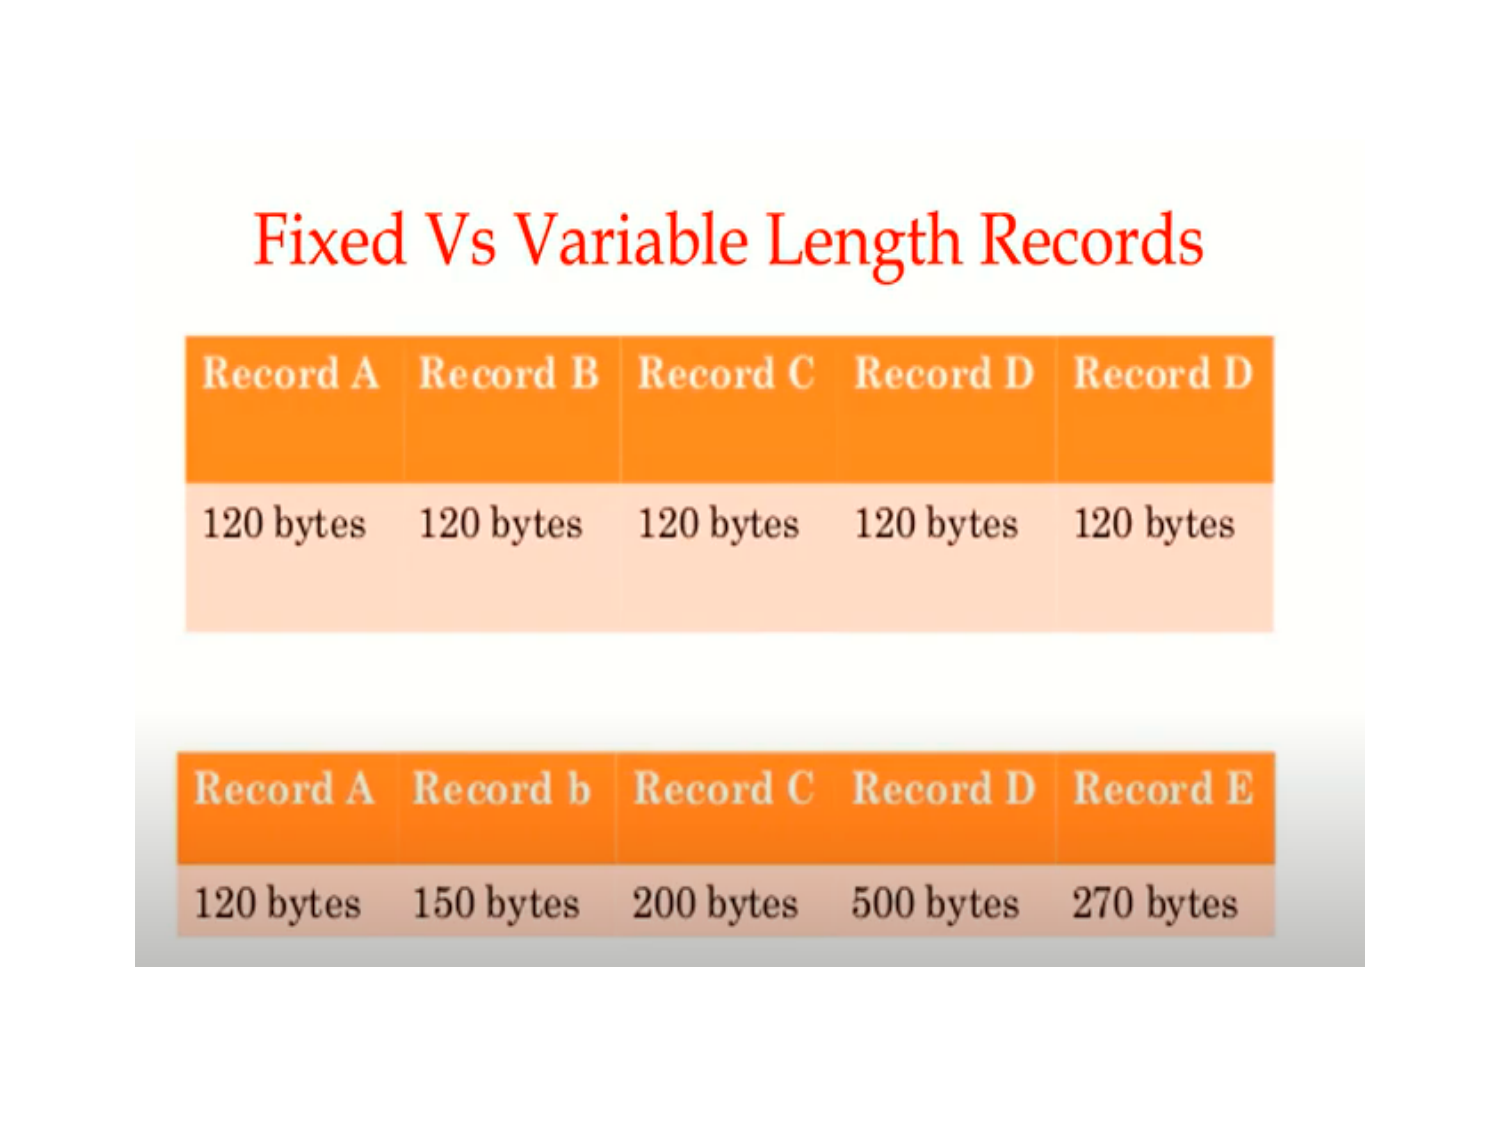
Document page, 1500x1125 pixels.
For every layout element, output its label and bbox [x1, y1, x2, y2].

picture [135, 139, 1365, 967]
